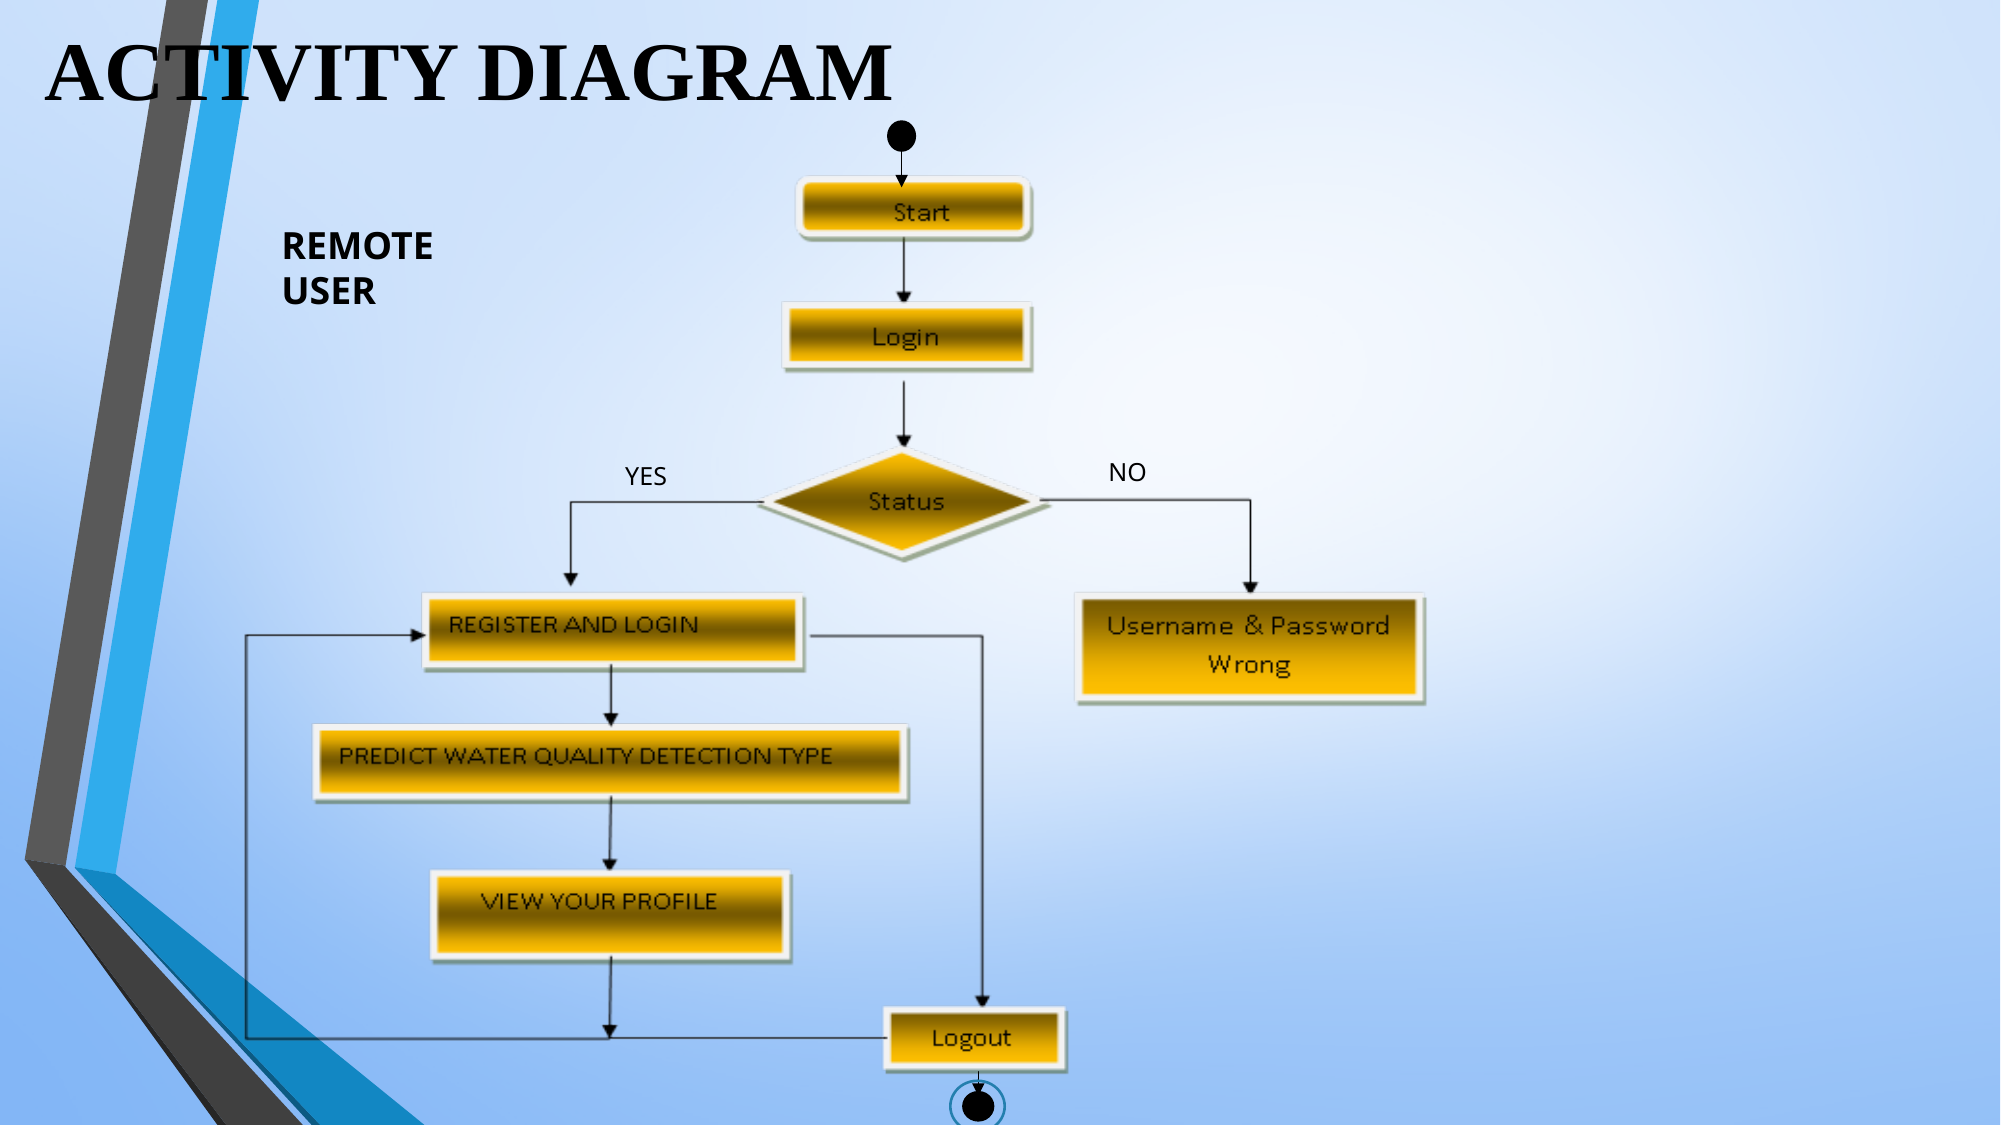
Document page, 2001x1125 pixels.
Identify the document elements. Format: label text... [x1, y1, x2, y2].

text_box [949, 1079, 1007, 1125]
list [243, 174, 1429, 1076]
text_box [887, 120, 917, 152]
title ACTIVITY DIAGRAM [0, 0, 939, 135]
